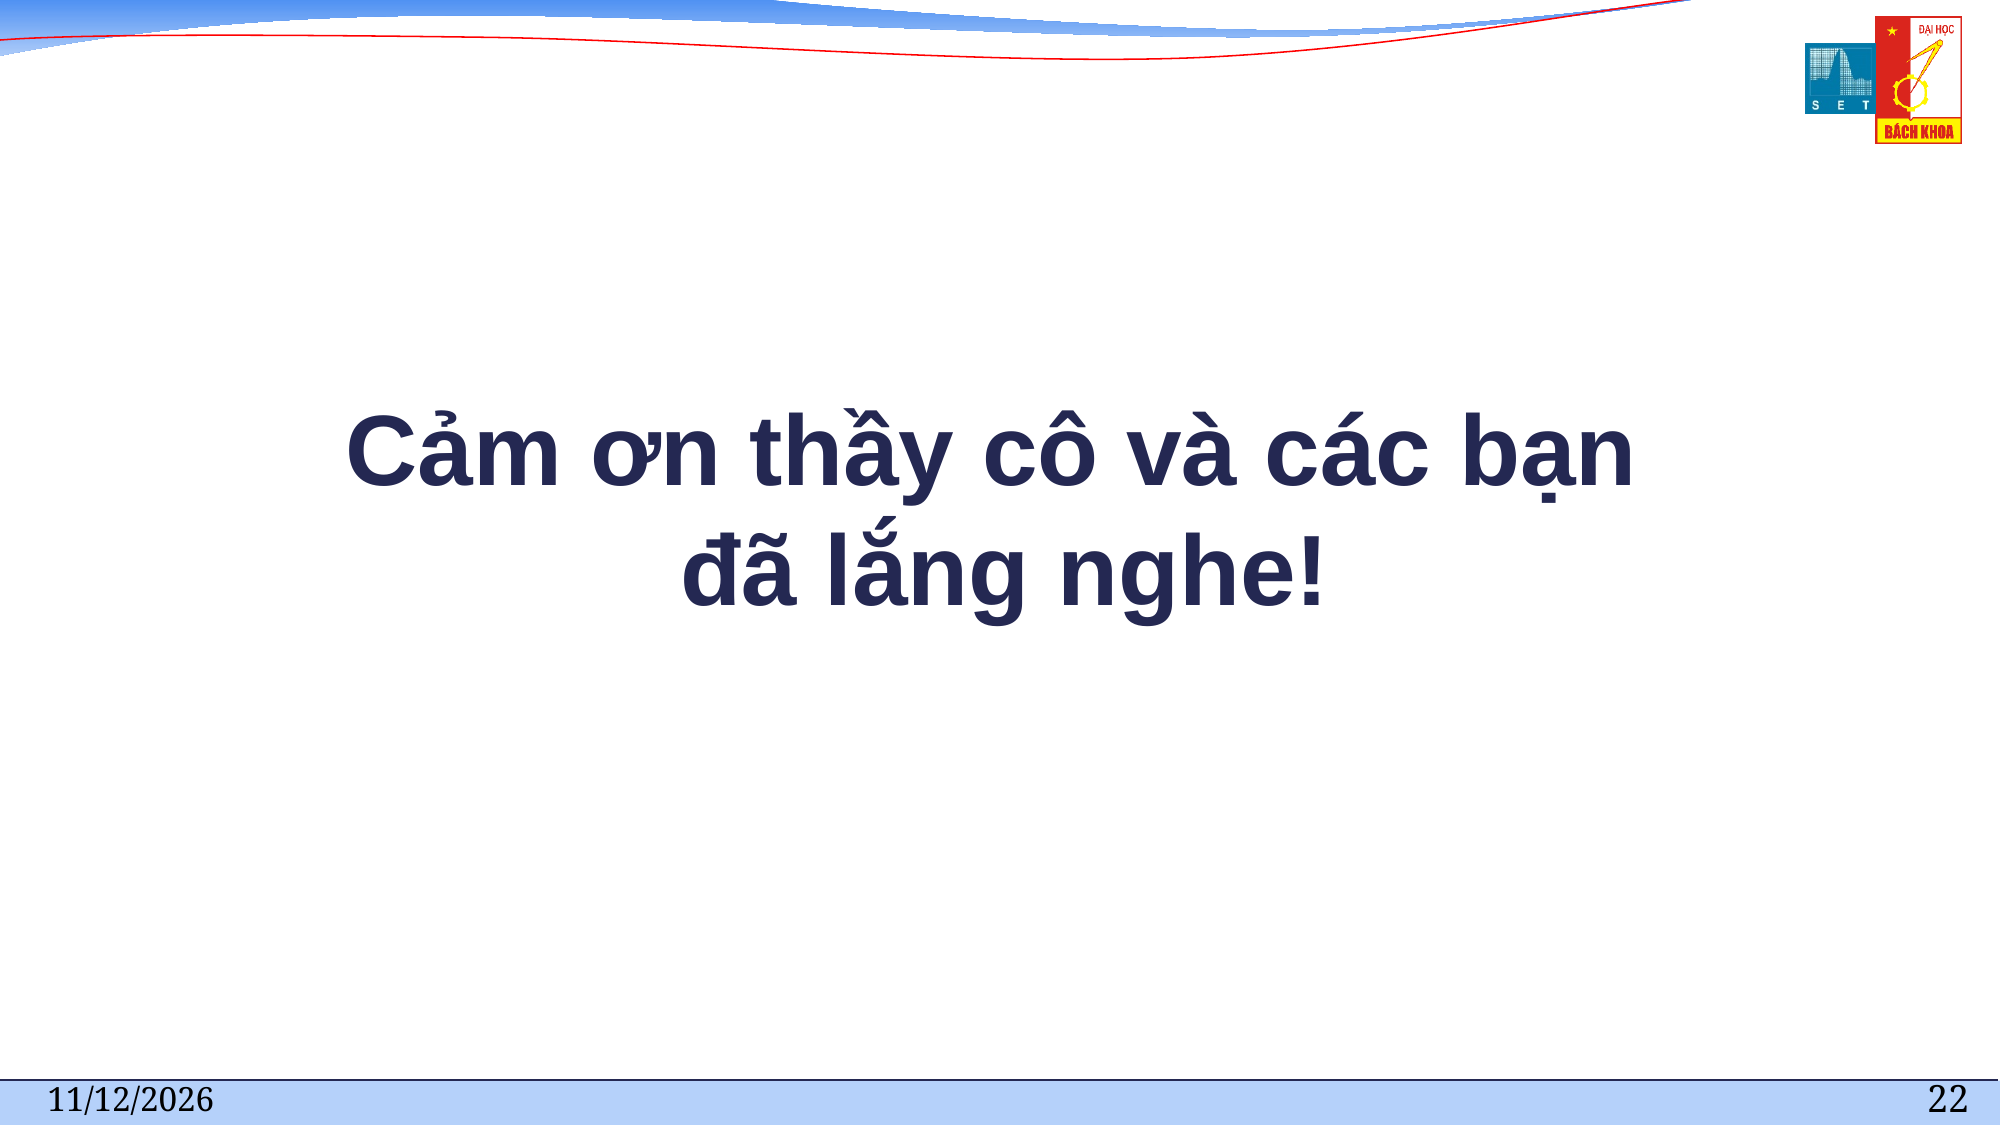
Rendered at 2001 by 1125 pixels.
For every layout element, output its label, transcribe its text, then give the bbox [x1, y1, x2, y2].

picture [1863, 101, 1868, 109]
picture [1813, 101, 1818, 109]
picture [1875, 16, 1962, 144]
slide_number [47, 1093, 477, 1124]
text_box Cảm ơn thầy cô và các bạn đã lắng nghe! [156, 409, 1855, 626]
slide_number 22 [1800, 1096, 1969, 1125]
picture [1838, 101, 1843, 110]
picture [1810, 48, 1871, 95]
